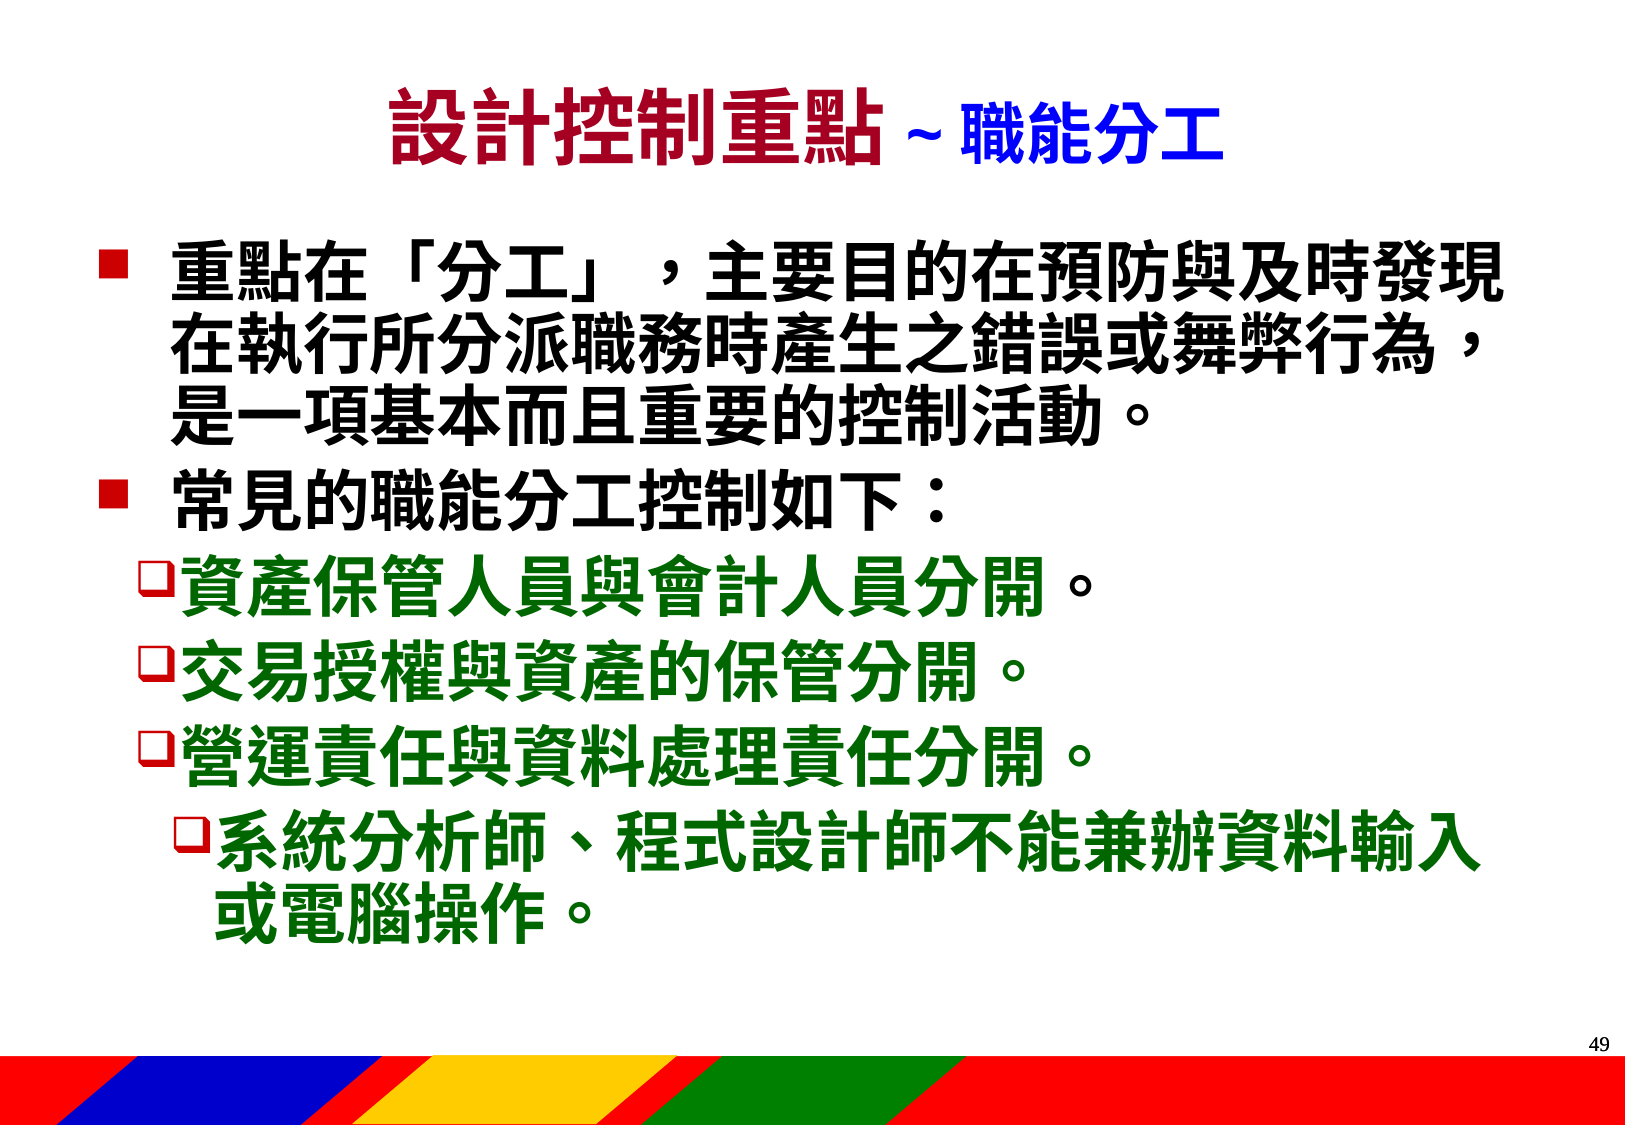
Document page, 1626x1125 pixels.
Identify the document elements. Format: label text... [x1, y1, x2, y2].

text_box 48 [1245, 1023, 1625, 1099]
title 設計控制重點~職能分工 [363, 66, 1250, 185]
text_box 重點在「分工」，主要目的在預防與及時發現在執行所分派職務時產生之錯誤或舞弊行為，是一項基本而且重要的控制活動。 常見的職能分工控制如下： 資產保管人員與會計人員分開。 交易授權與資產的保管分開。 營運責任與資料處理責任分開。 系統分析師、程式設計師不能兼辦資料輸入或電腦操作。 [80, 231, 1533, 996]
